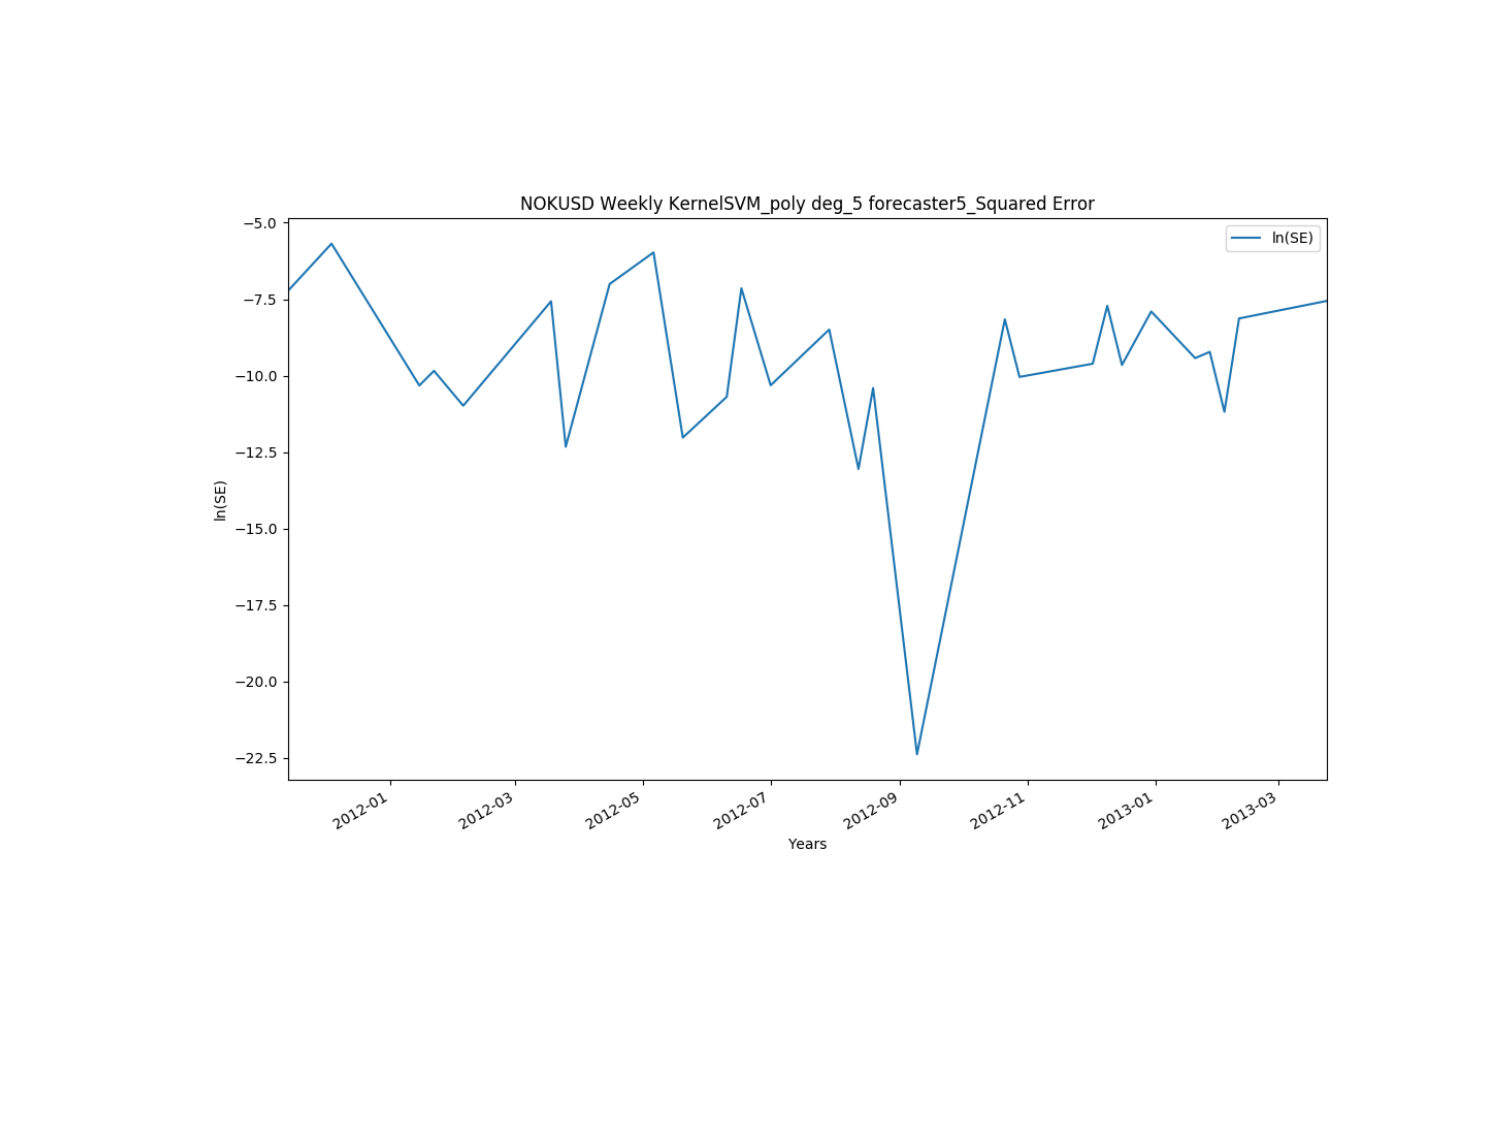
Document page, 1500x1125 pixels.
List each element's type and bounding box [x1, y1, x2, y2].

picture [119, 119, 1461, 946]
